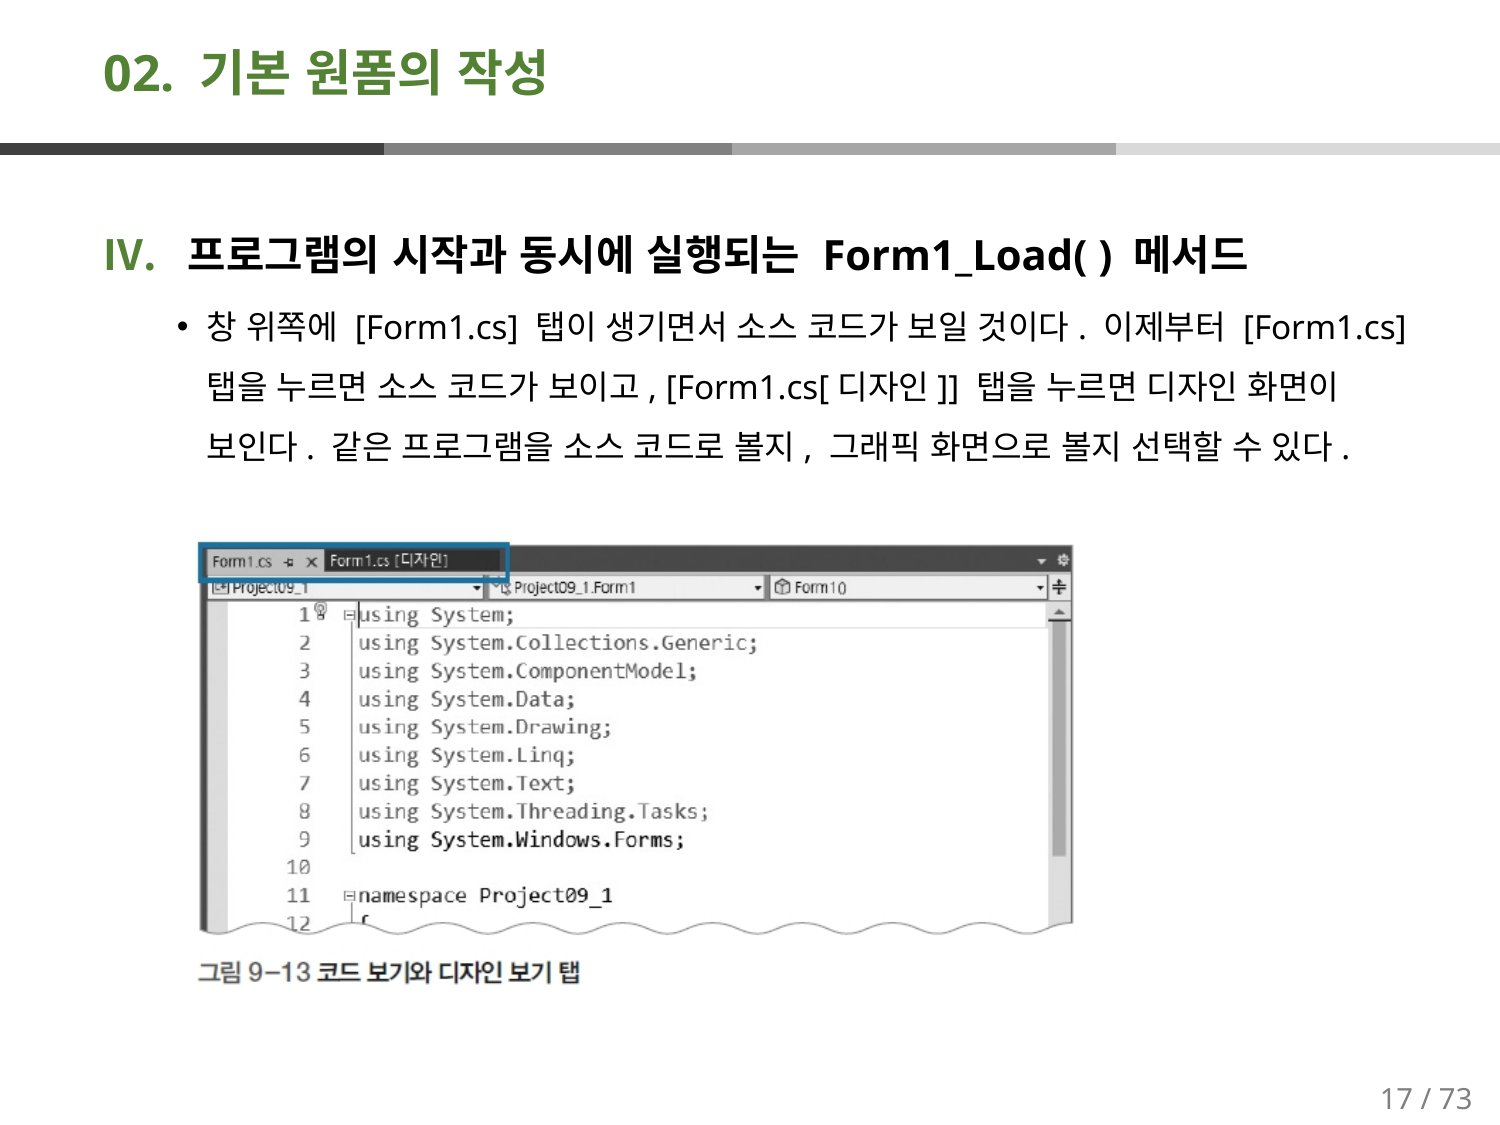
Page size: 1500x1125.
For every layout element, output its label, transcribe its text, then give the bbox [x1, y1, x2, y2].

picture [194, 538, 1081, 989]
title 02. 기본 원폼의 작성 [88, 30, 1400, 121]
list 프로그램의 시작과 동시에 실행되는 Form1_Load( ) 메서드 창 위쪽에 [Form1.cs] 탭이 생기면서 소스 코드가 보일 것이다. 이제부터 [Form1.cs] 탭을 누르면 소스 코드가 보이고, [Form1.cs[디자인]] 탭을 누르면 디자인 화면이 보인다. 같은 프로그램을 소스 코드로 볼지, 그래픽 화면으로 볼지 선택할 수 있다. [88, 196, 1424, 1125]
